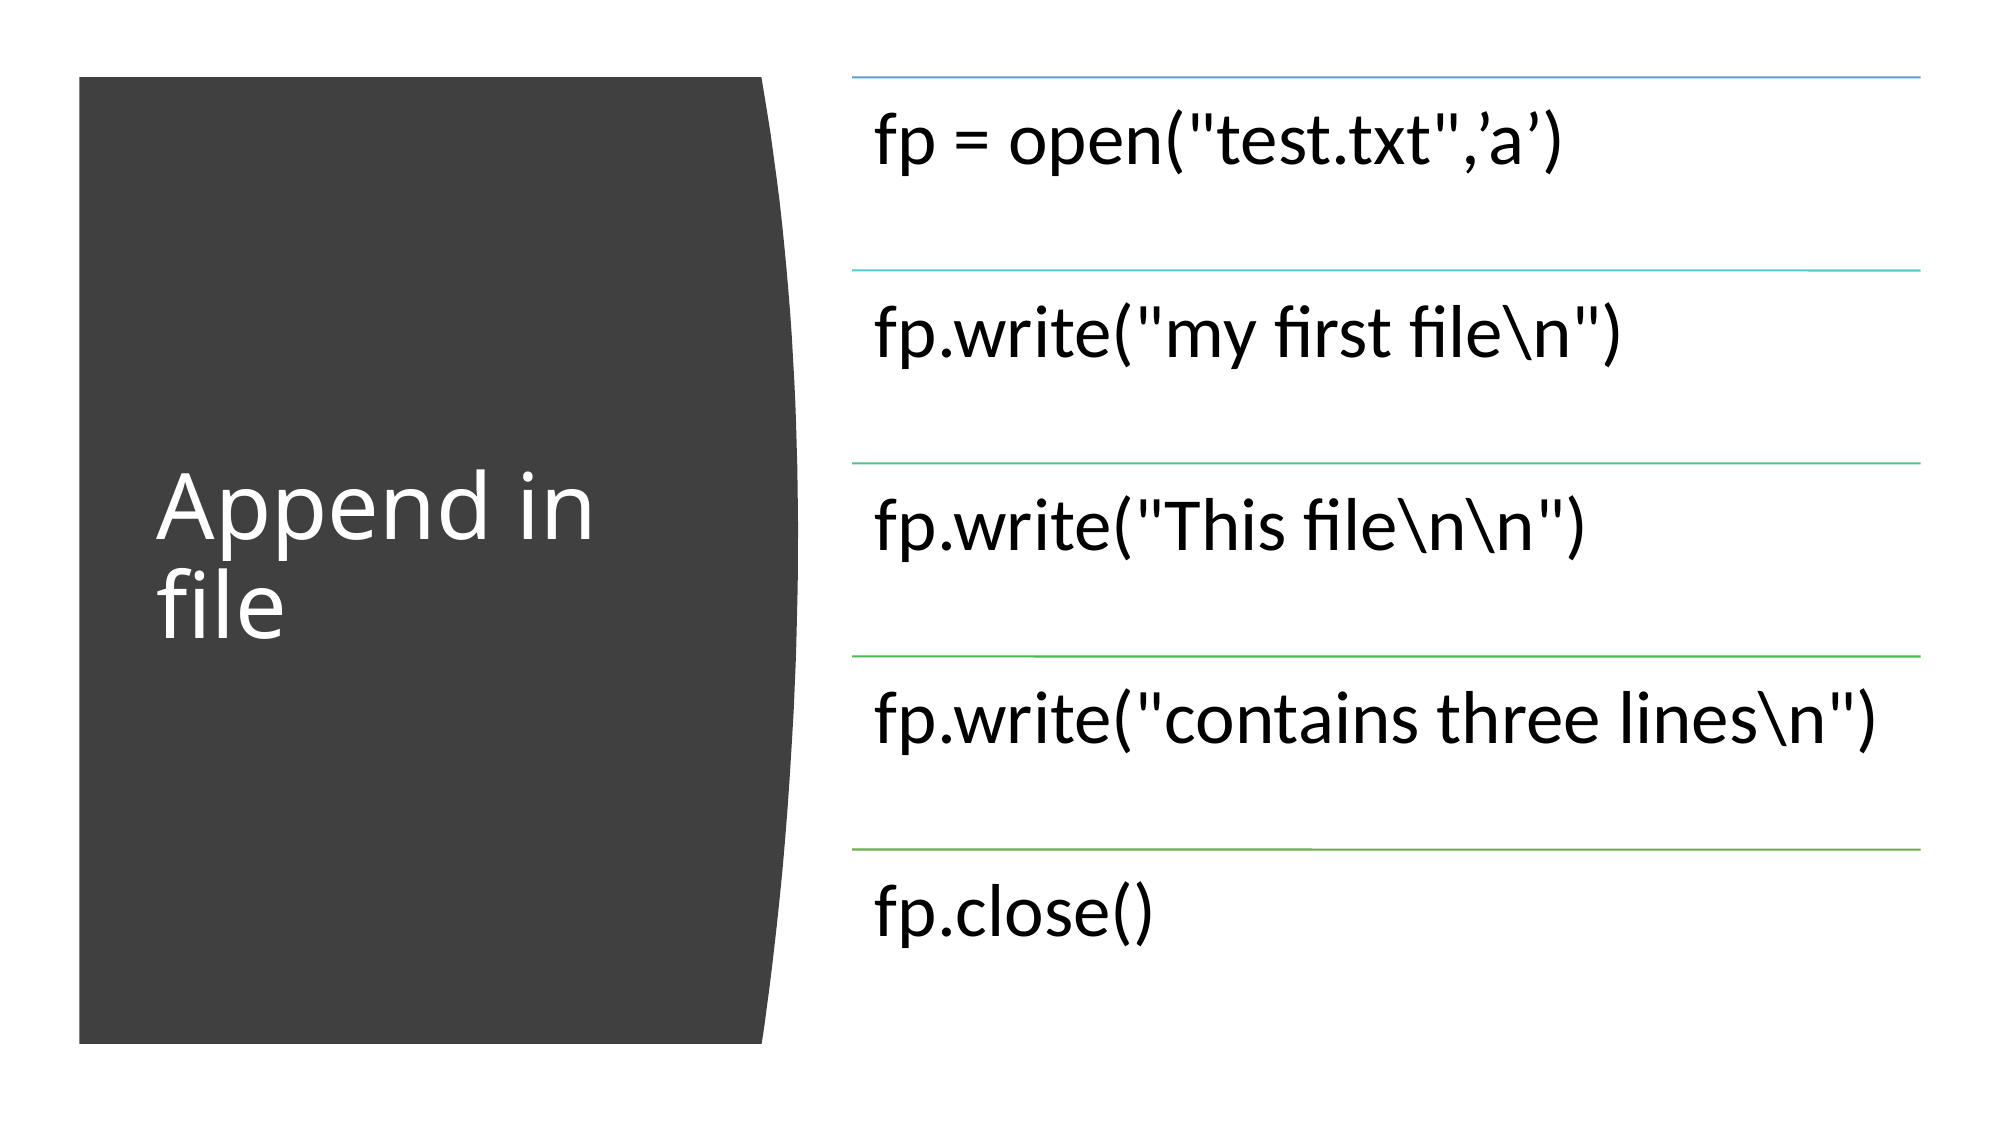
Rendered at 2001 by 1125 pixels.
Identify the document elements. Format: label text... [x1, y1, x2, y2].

text_box [78, 76, 800, 1045]
title Append in file [141, 166, 702, 953]
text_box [852, 77, 1921, 1043]
